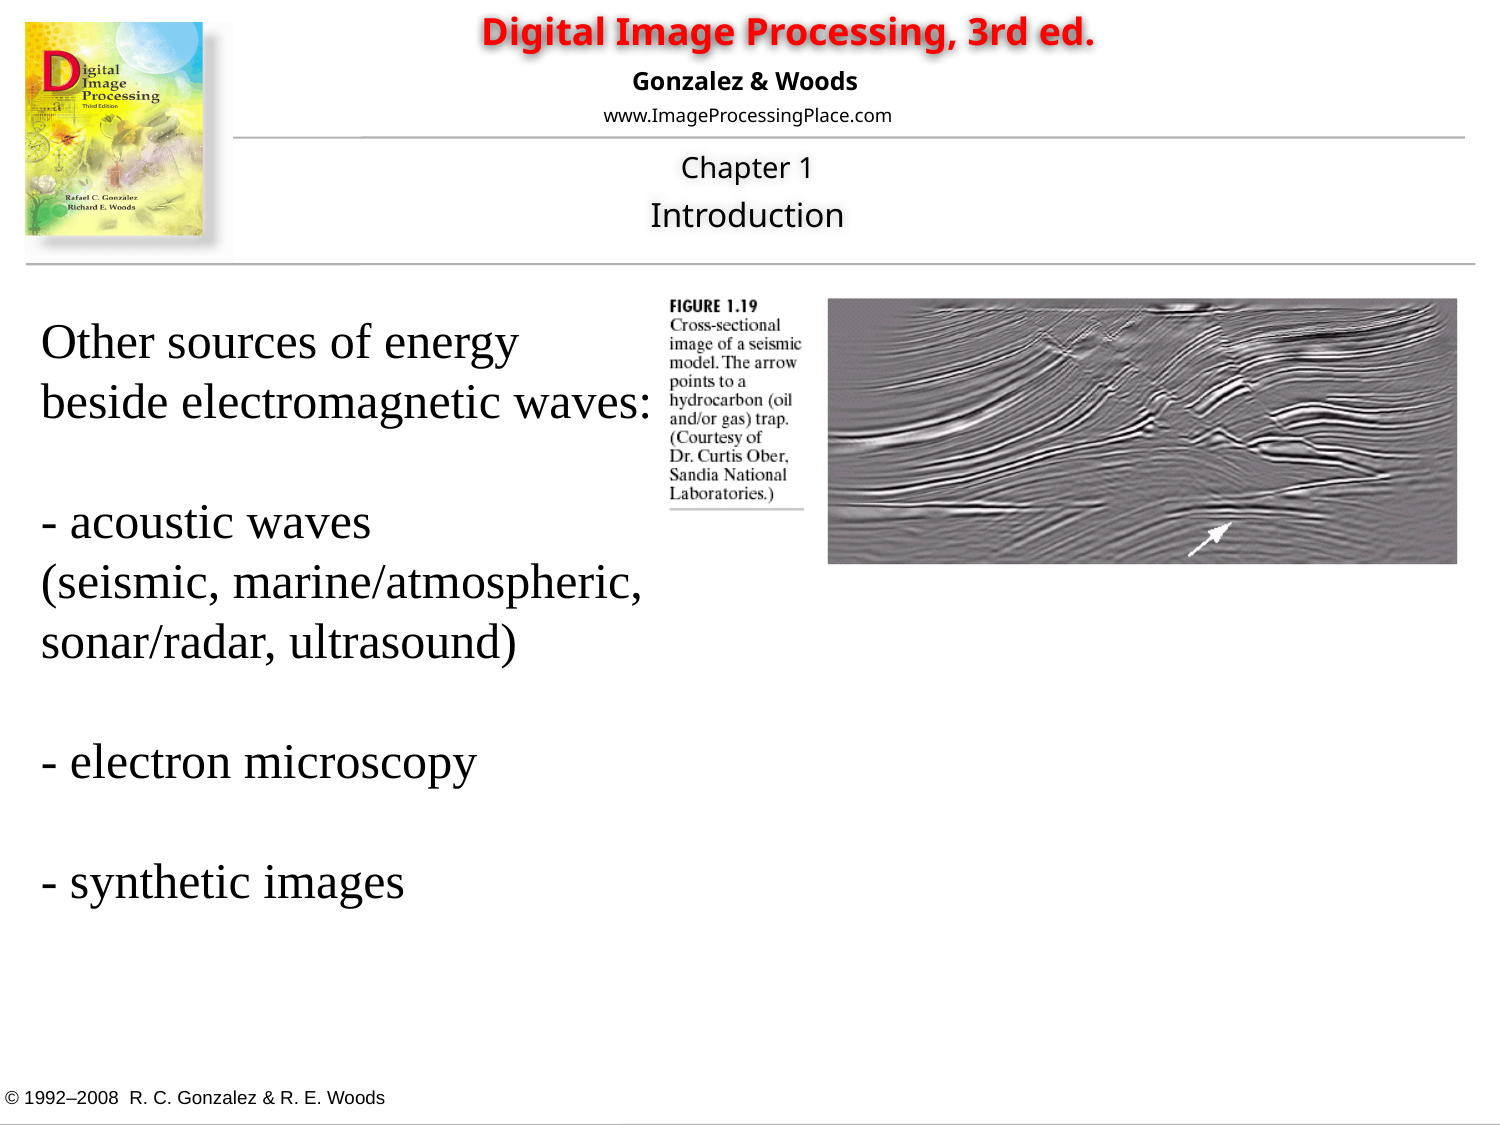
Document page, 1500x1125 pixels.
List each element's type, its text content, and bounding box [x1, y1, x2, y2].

text_box Digital Image Processing, 3rd ed. [474, 8, 1104, 54]
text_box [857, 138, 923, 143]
text_box © 1992–2008 R. C. Gonzalez & R. E. Woods [0, 1054, 405, 1115]
text_box Gonzalez & Woods [625, 65, 899, 114]
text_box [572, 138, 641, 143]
text_box www.ImageProcessingPlace.com [572, 103, 923, 137]
text_box Chapter 1 Introduction [643, 140, 853, 235]
picture [24, 22, 233, 263]
text_box Other sources of energy beside electromagnetic waves: - acoustic waves (seismic, marine/atmospheric, sonar/radar, ultrasound) - electron microscopy - synthetic images [34, 308, 664, 1029]
picture [666, 296, 1461, 569]
